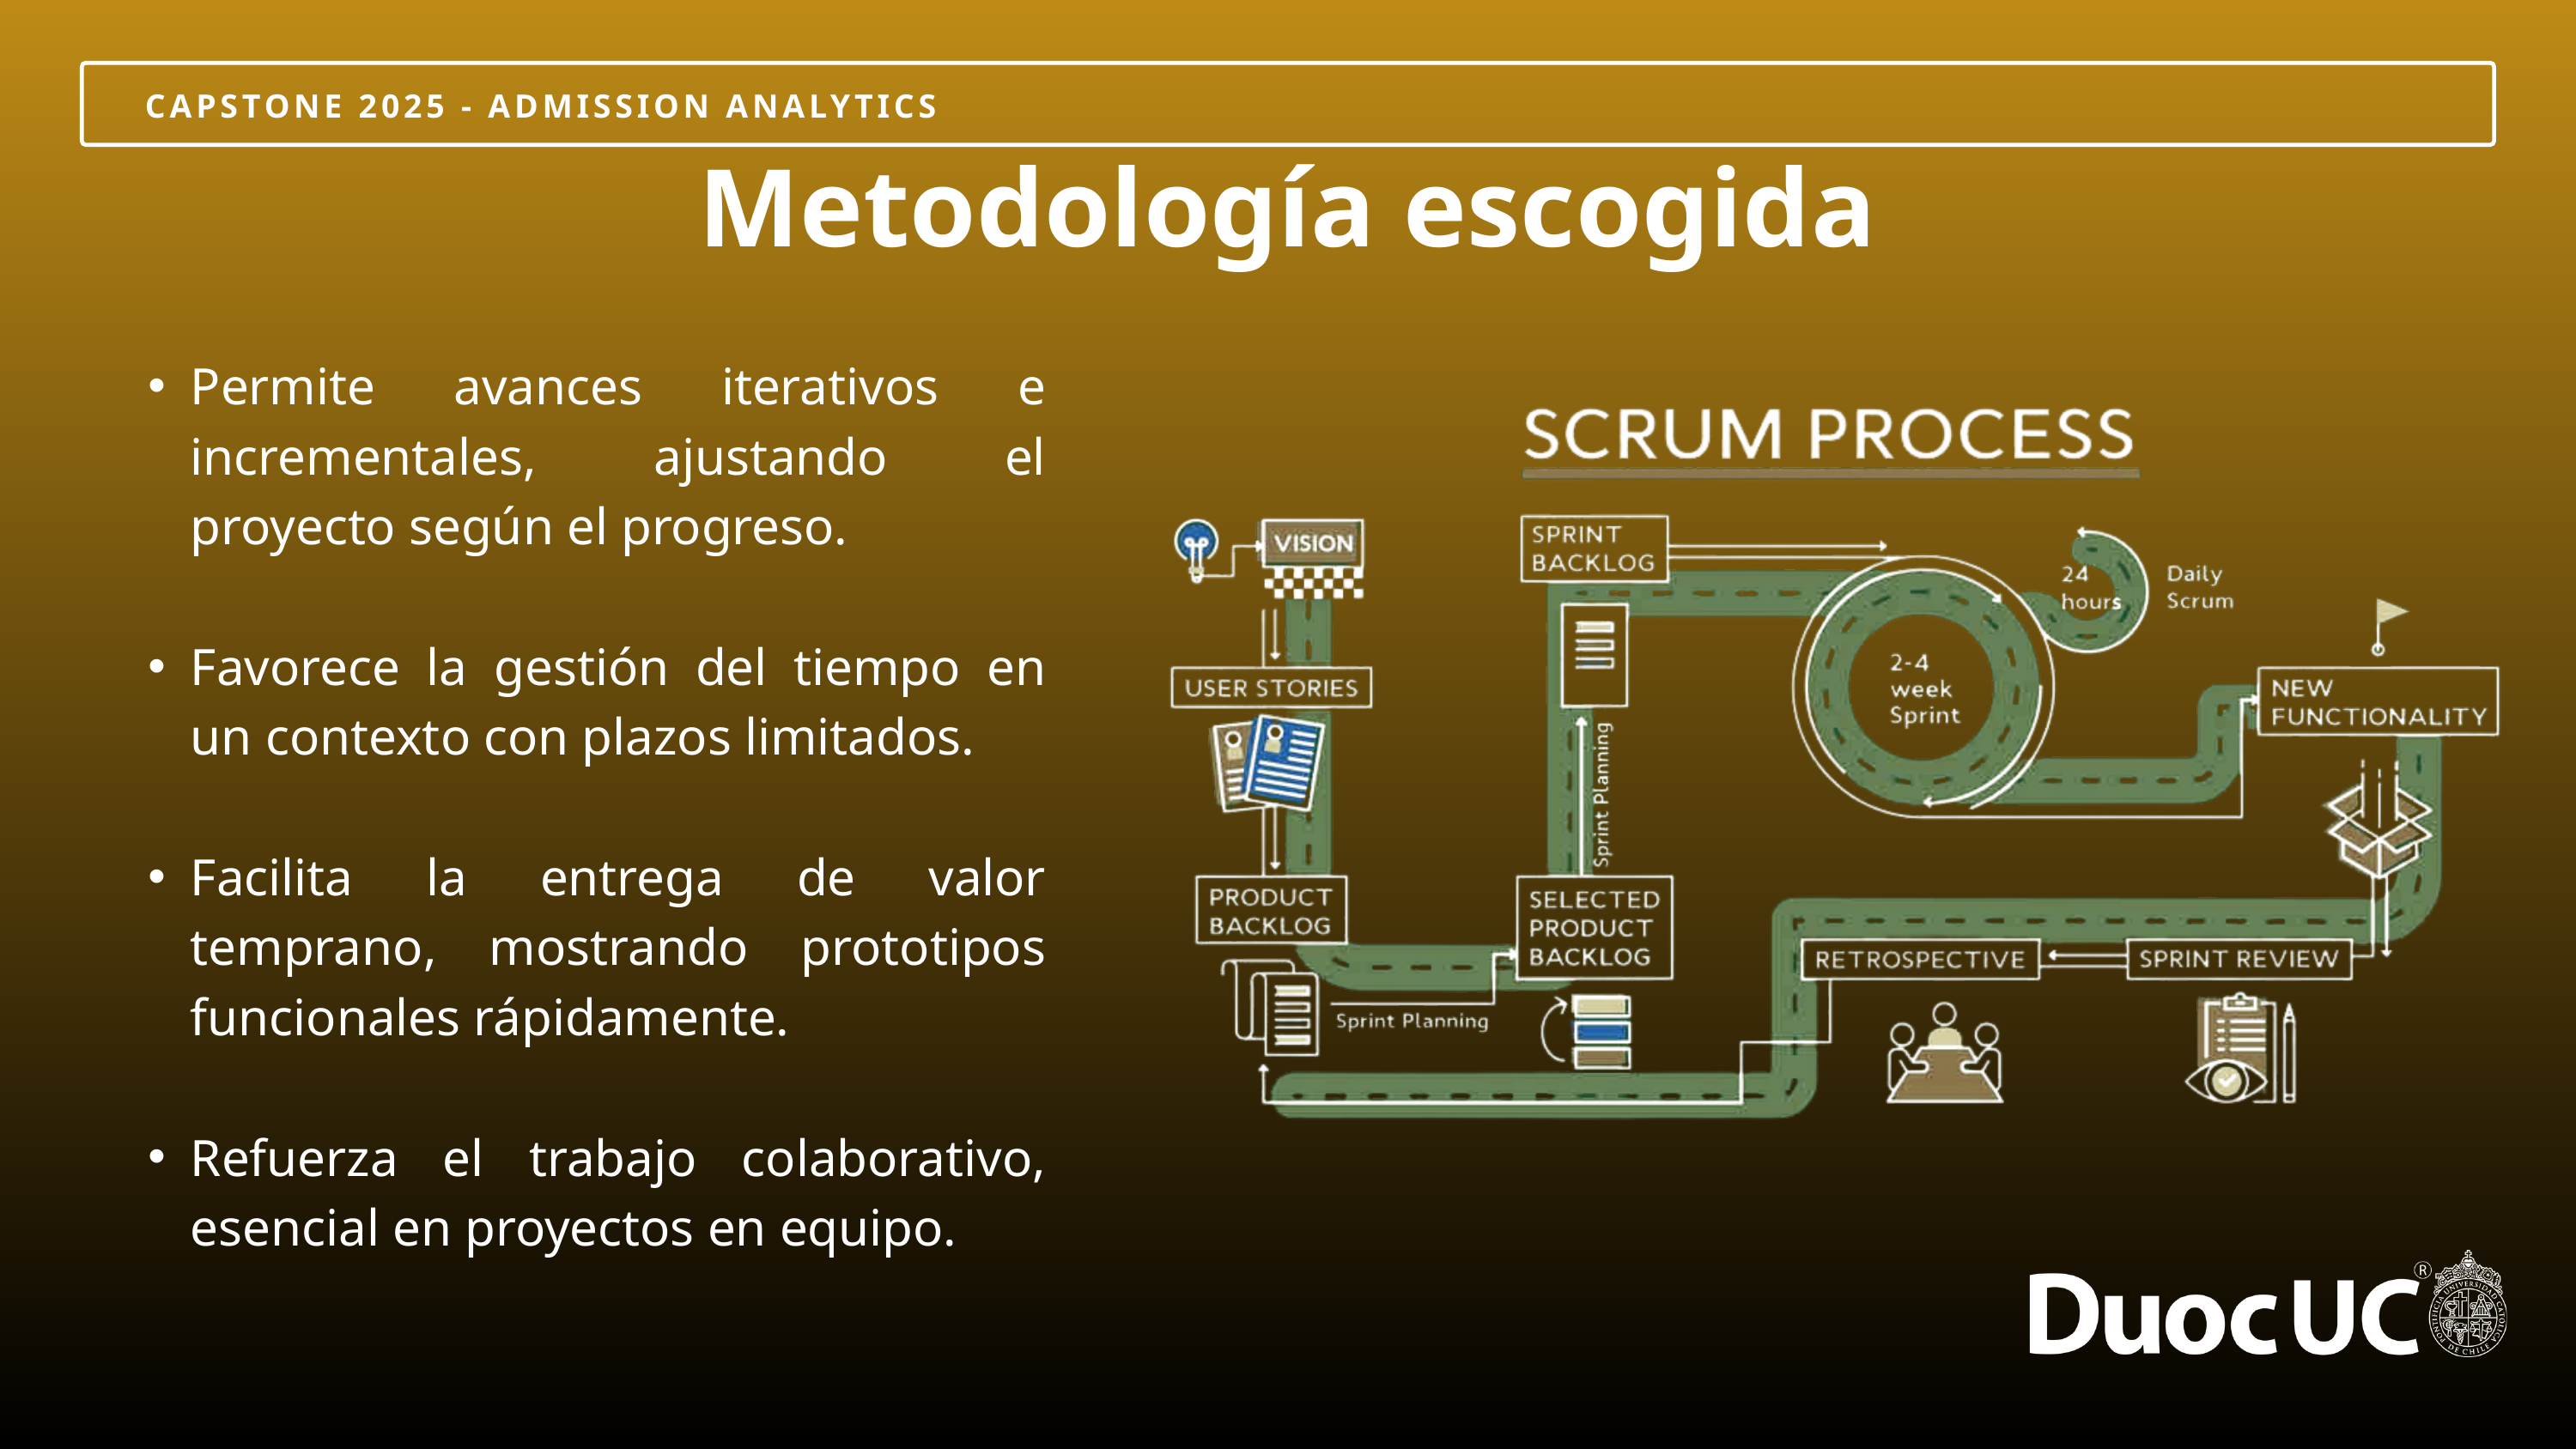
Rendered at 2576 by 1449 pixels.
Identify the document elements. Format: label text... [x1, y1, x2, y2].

text_box [2029, 1250, 2507, 1357]
text_box Permite avances iterativos e incrementales, ajustando el proyecto según el progreso. Favorece la gestión del tiempo en un contexto con plazos limitados. Facilita la entrega de valor temprano, mostrando prototipos funcionales rápidamente. Refuerza el trabajo colaborativo, esencial en proyectos en equipo. [105, 344, 1046, 1257]
text_box Metodología escogida [504, 159, 2072, 269]
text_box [82, 62, 2494, 145]
text_box [1092, 354, 2554, 1177]
